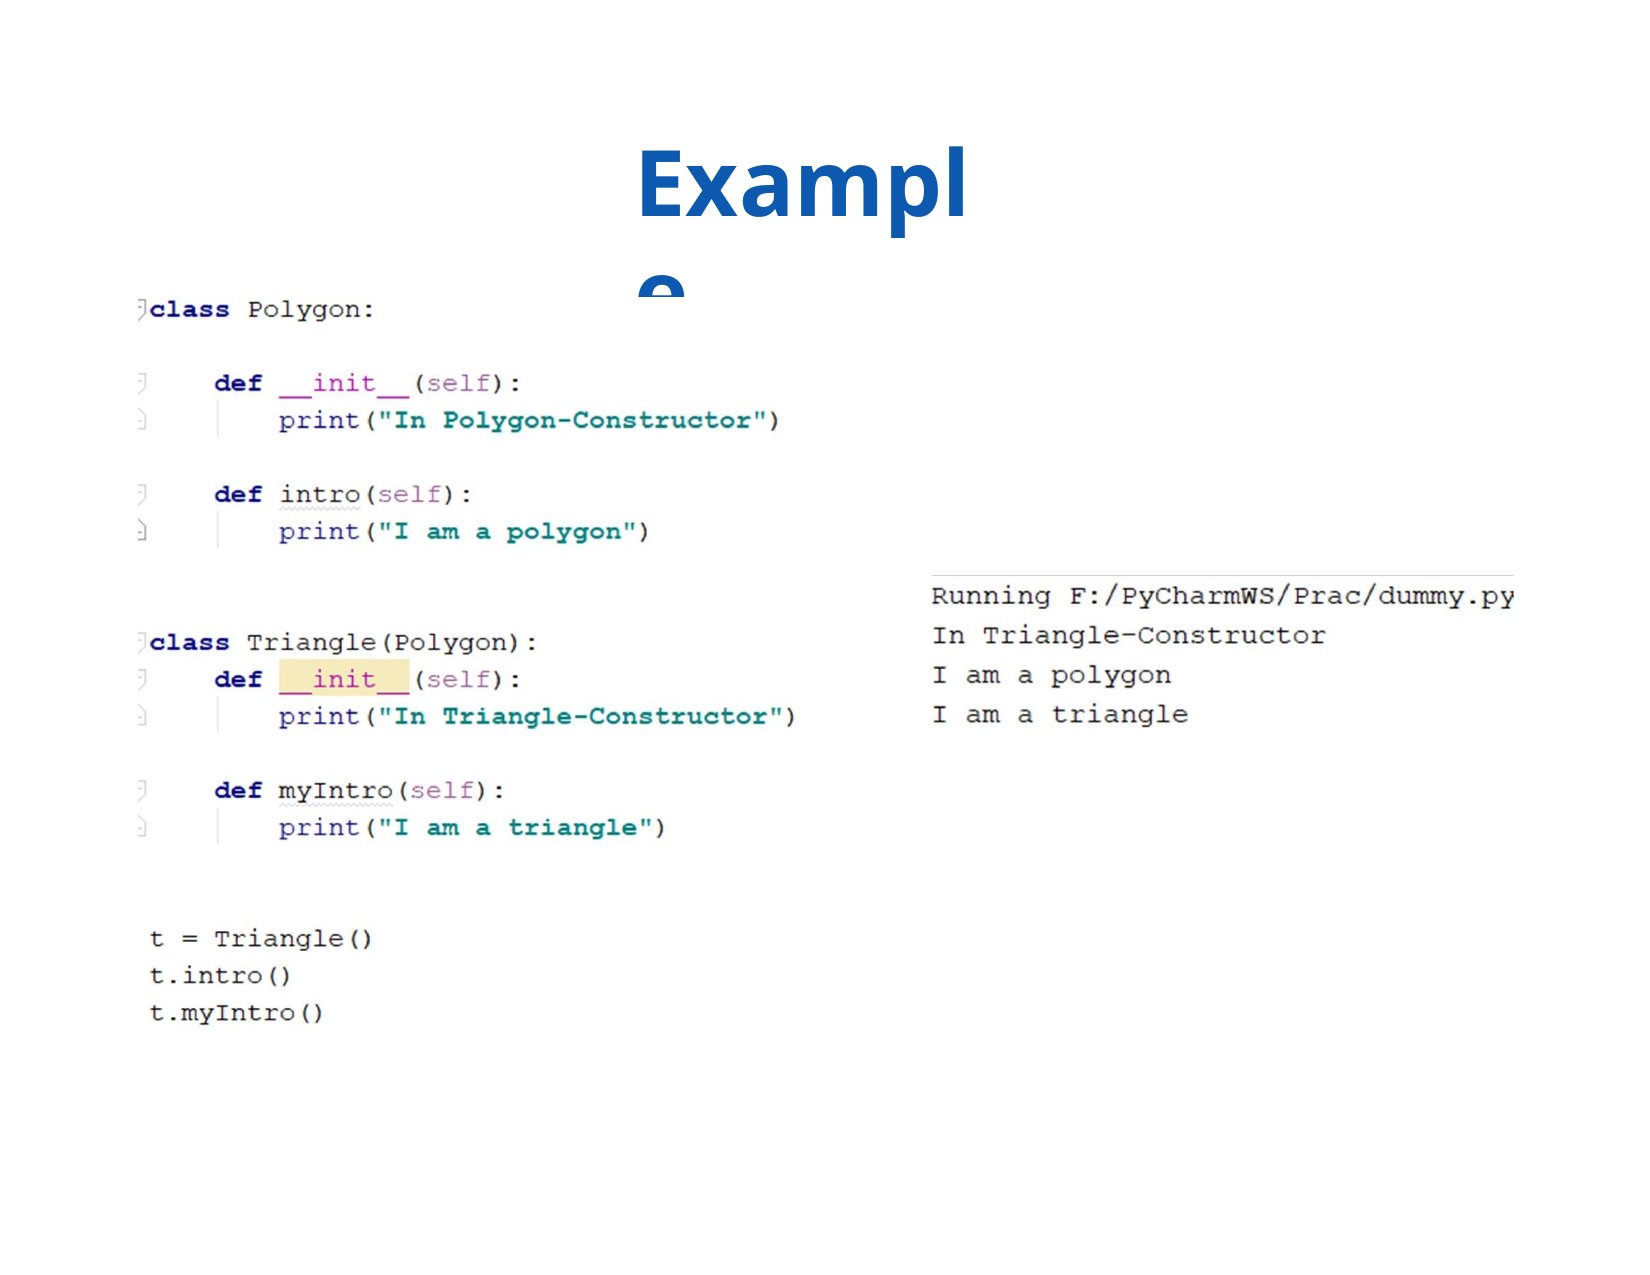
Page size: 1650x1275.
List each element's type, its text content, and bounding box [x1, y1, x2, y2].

text_box [137, 297, 803, 1030]
text_box [931, 574, 1514, 728]
title Example [632, 122, 1018, 345]
